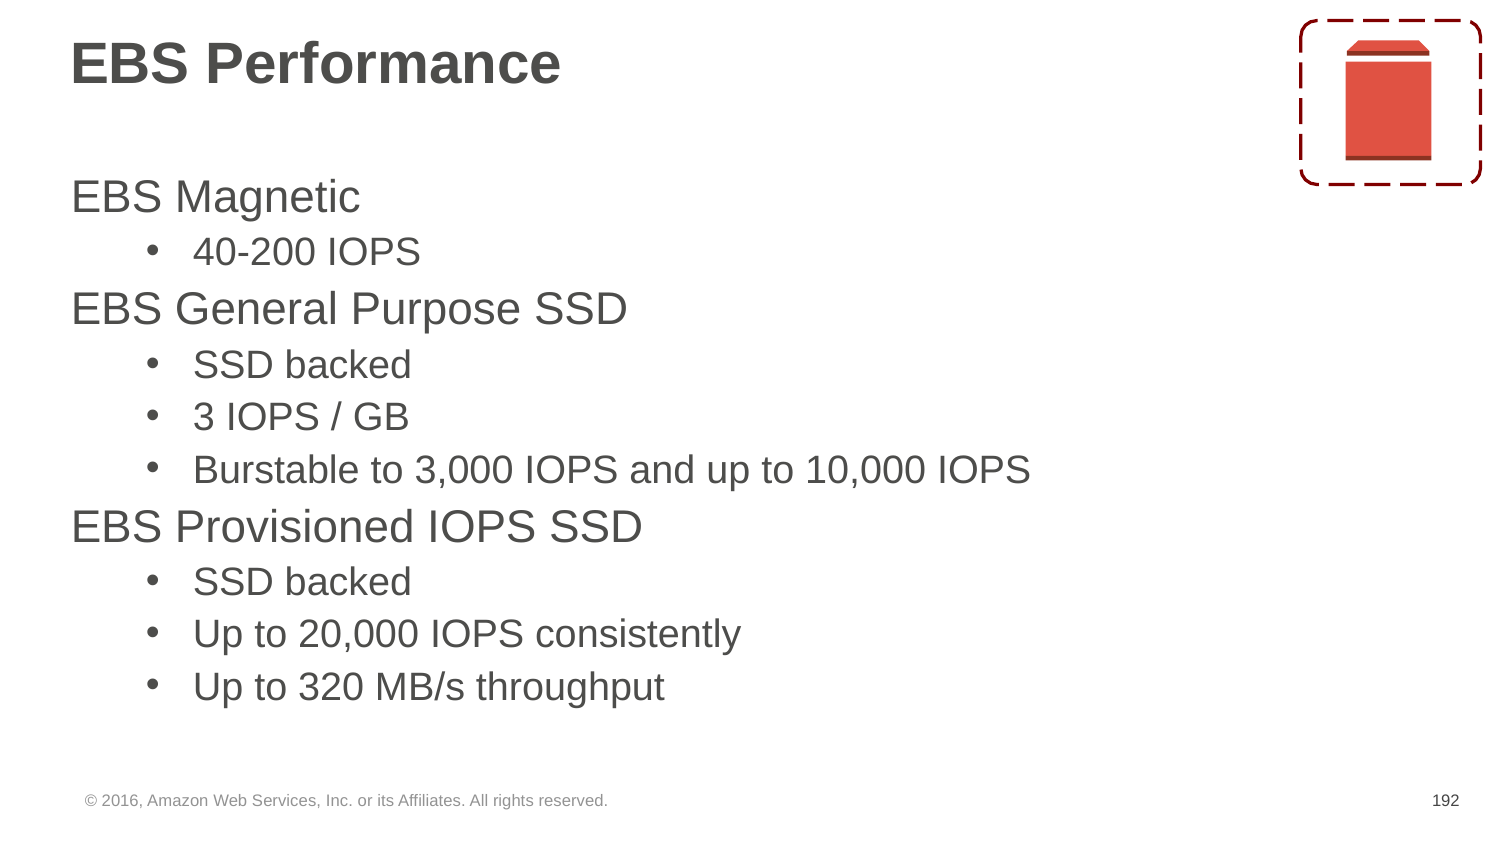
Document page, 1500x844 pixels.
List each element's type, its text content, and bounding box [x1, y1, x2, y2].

text_box © 2016, Amazon Web Services, Inc. or its Affiliates. All rights reserved. [82, 787, 613, 810]
title EBS Performance [68, 22, 565, 158]
text_box 192 [1430, 787, 1463, 810]
text_box EBS Magnetic 40-200 IOPS EBS General Purpose SSD SSD backed 3 IOPS / GB Burstable to 3,000 IOPS and up to 10,000 IOPS EBS Provisioned IOPS SSD SSD backed Up to 20,000 IOPS consistently Up to 320 MB/s throughput [68, 158, 1037, 709]
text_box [1300, 20, 1481, 185]
